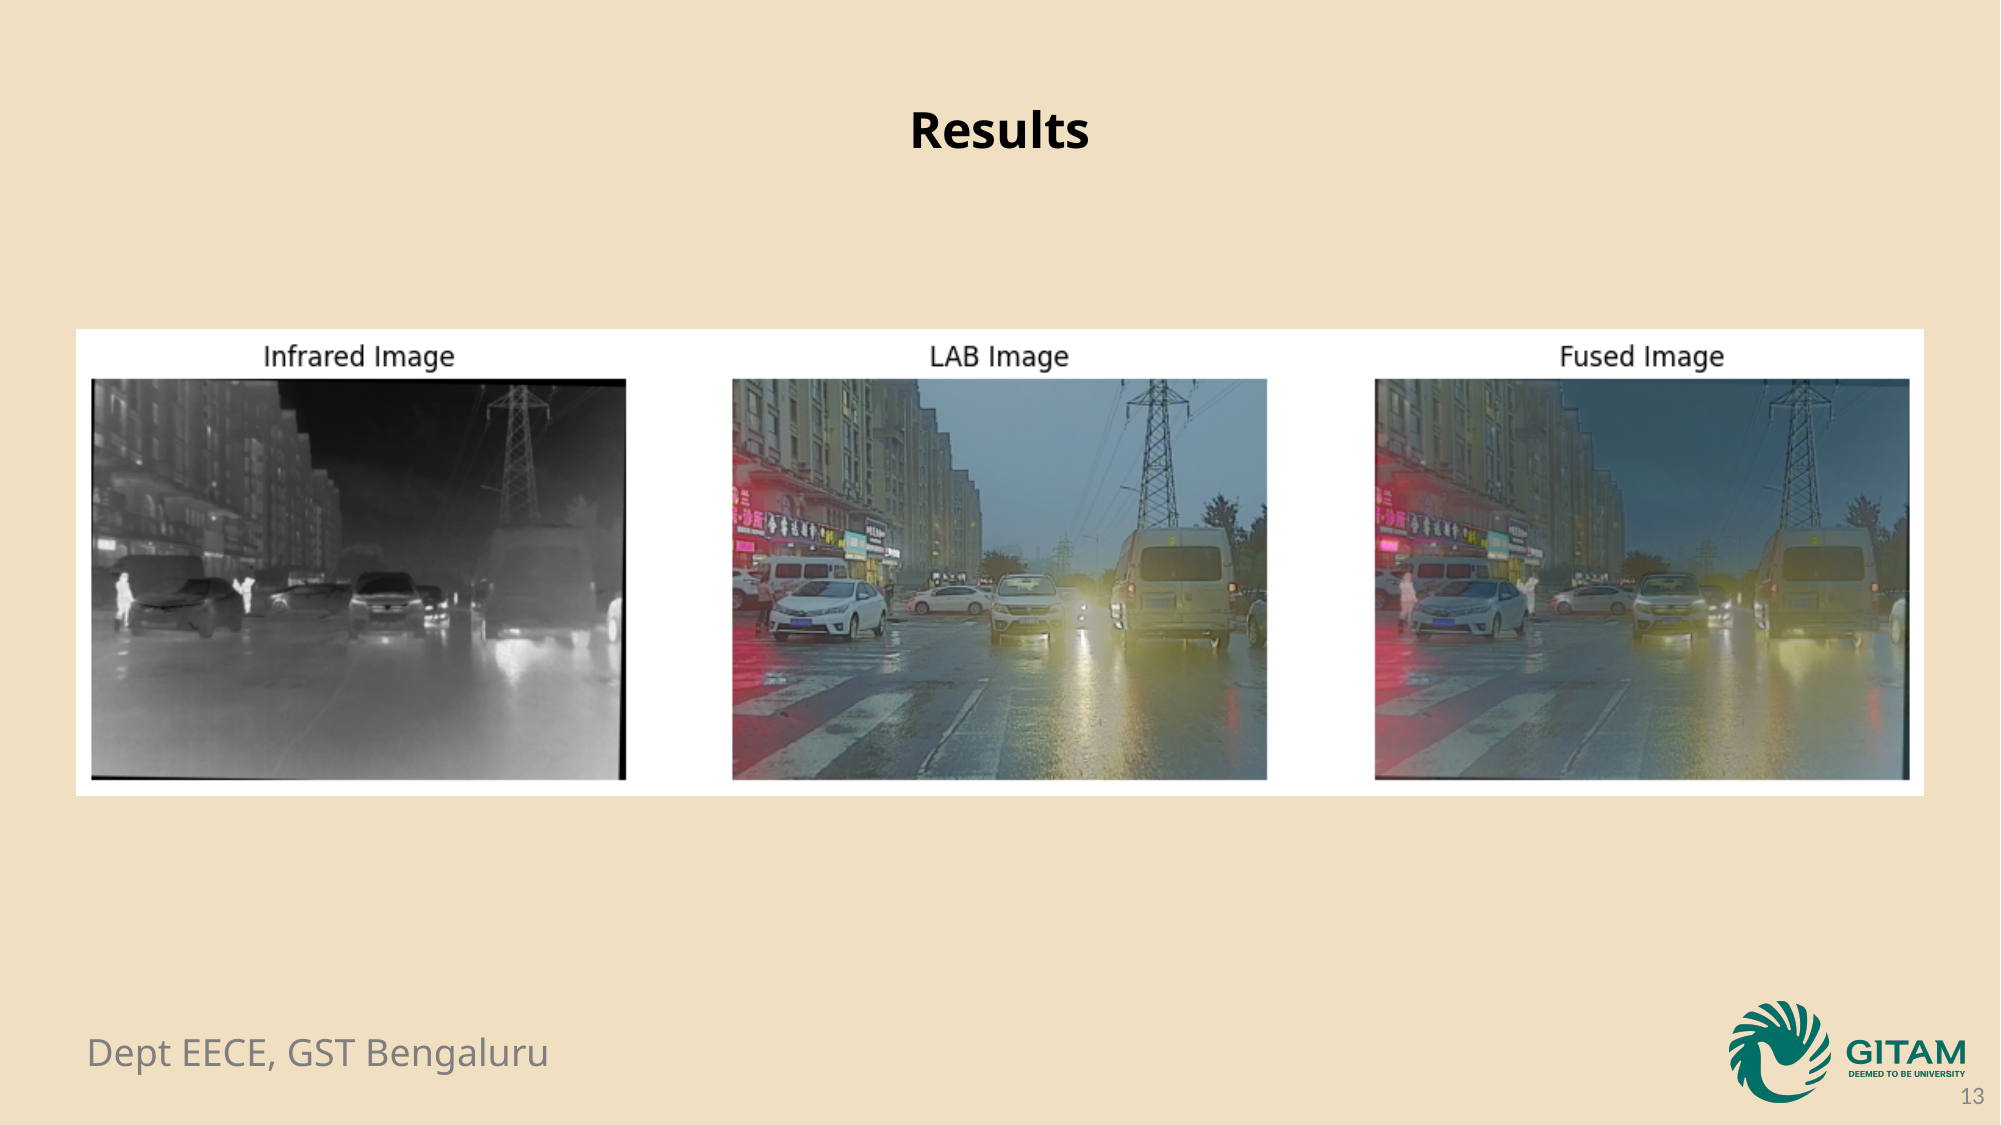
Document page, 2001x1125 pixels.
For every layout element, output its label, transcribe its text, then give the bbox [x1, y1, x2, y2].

slide_number 13 [1550, 1065, 2000, 1125]
text_box Results [500, 91, 1500, 201]
picture [76, 329, 1924, 796]
picture [1729, 1001, 1965, 1065]
